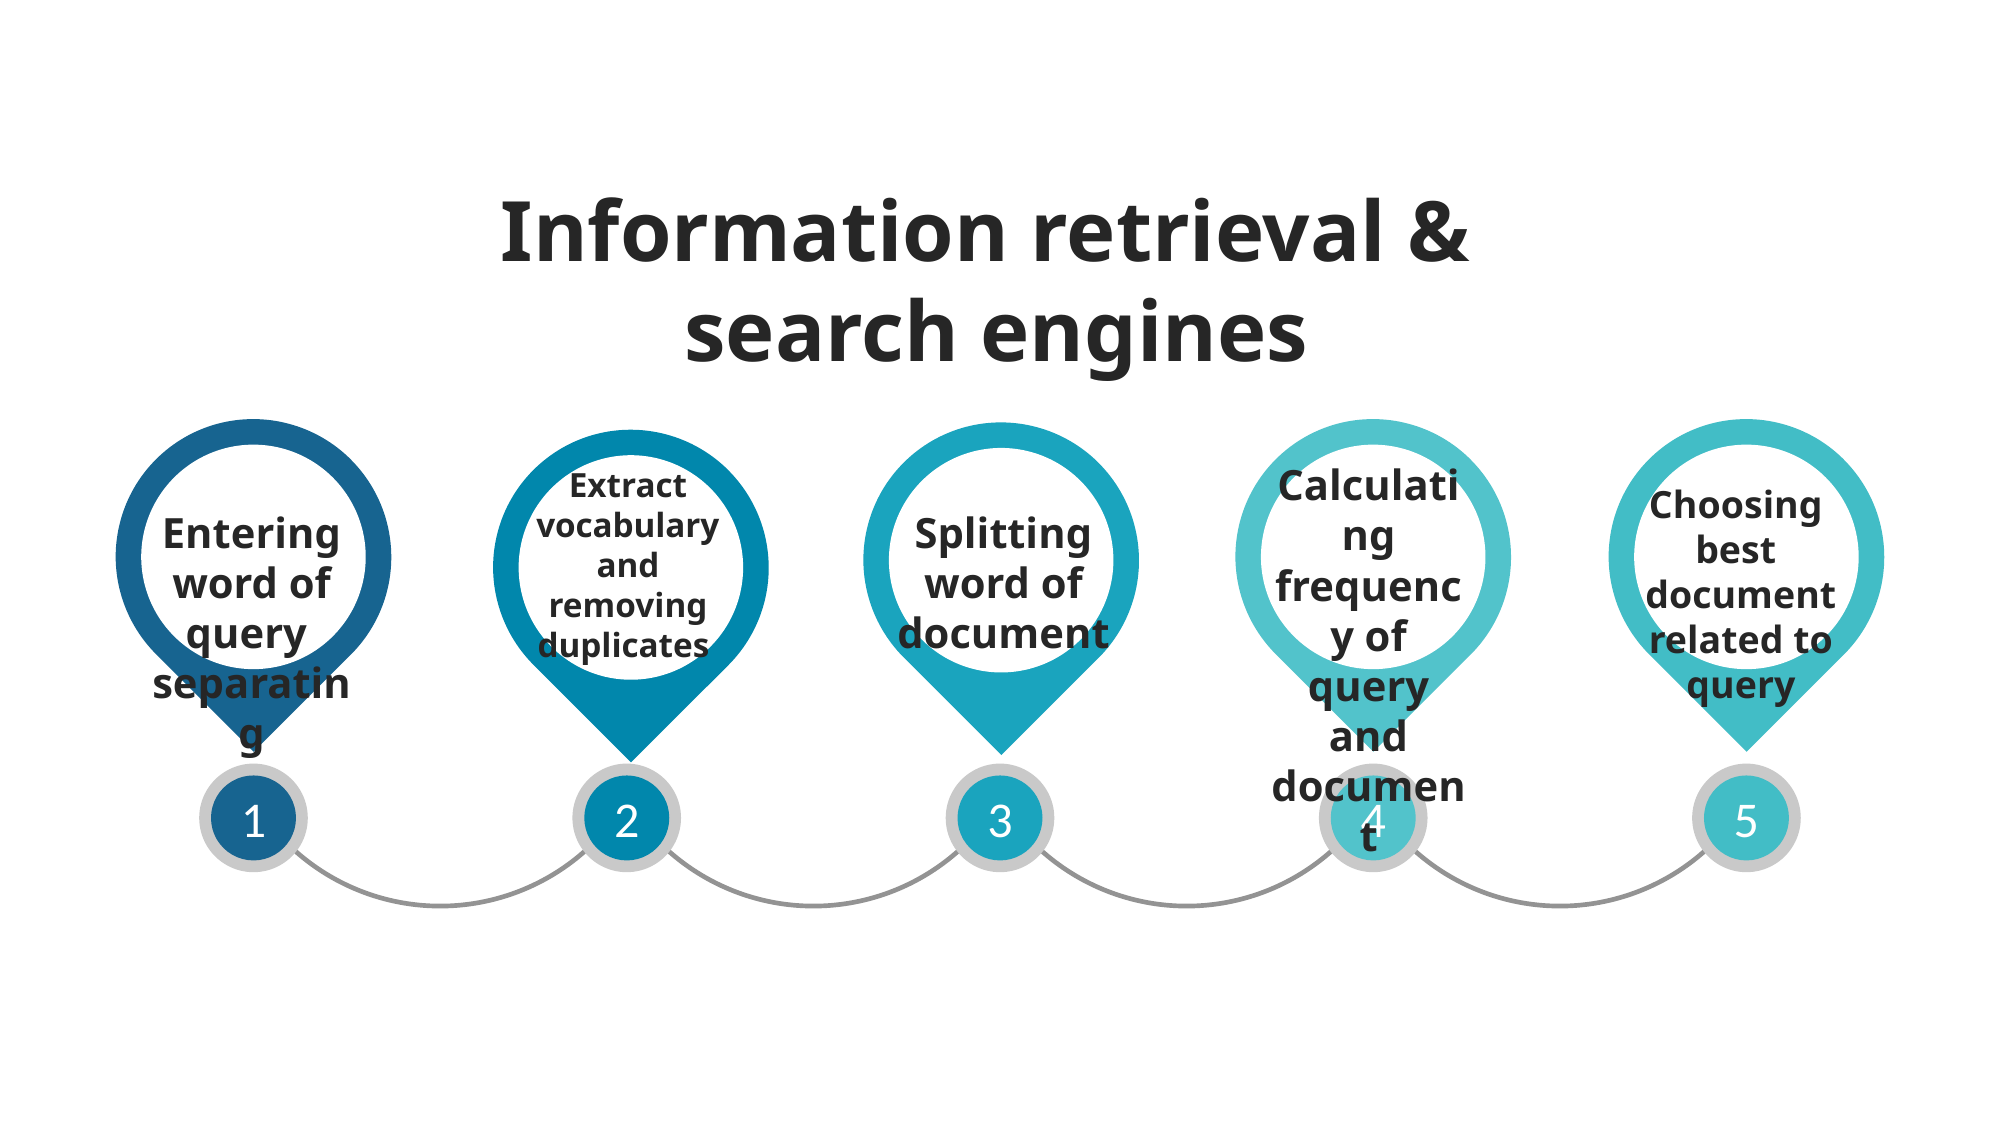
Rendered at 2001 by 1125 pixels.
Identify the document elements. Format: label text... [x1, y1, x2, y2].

text_box [681, 688, 945, 907]
text_box [1428, 688, 1692, 907]
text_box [863, 422, 1139, 699]
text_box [1692, 763, 1801, 873]
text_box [1608, 419, 1885, 695]
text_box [945, 763, 1055, 873]
text_box [1055, 688, 1318, 907]
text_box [1318, 763, 1428, 873]
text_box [1235, 419, 1511, 695]
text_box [115, 419, 392, 695]
text_box Calculating frequency of query and document [1268, 695, 1469, 860]
text_box Choosing best document related to query [1634, 695, 1848, 707]
text_box Information retrieval & search engines [500, 177, 1493, 378]
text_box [493, 429, 769, 706]
text_box Entering word of query separating [141, 695, 363, 757]
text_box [572, 763, 681, 873]
text_box [308, 688, 572, 907]
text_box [199, 763, 308, 873]
